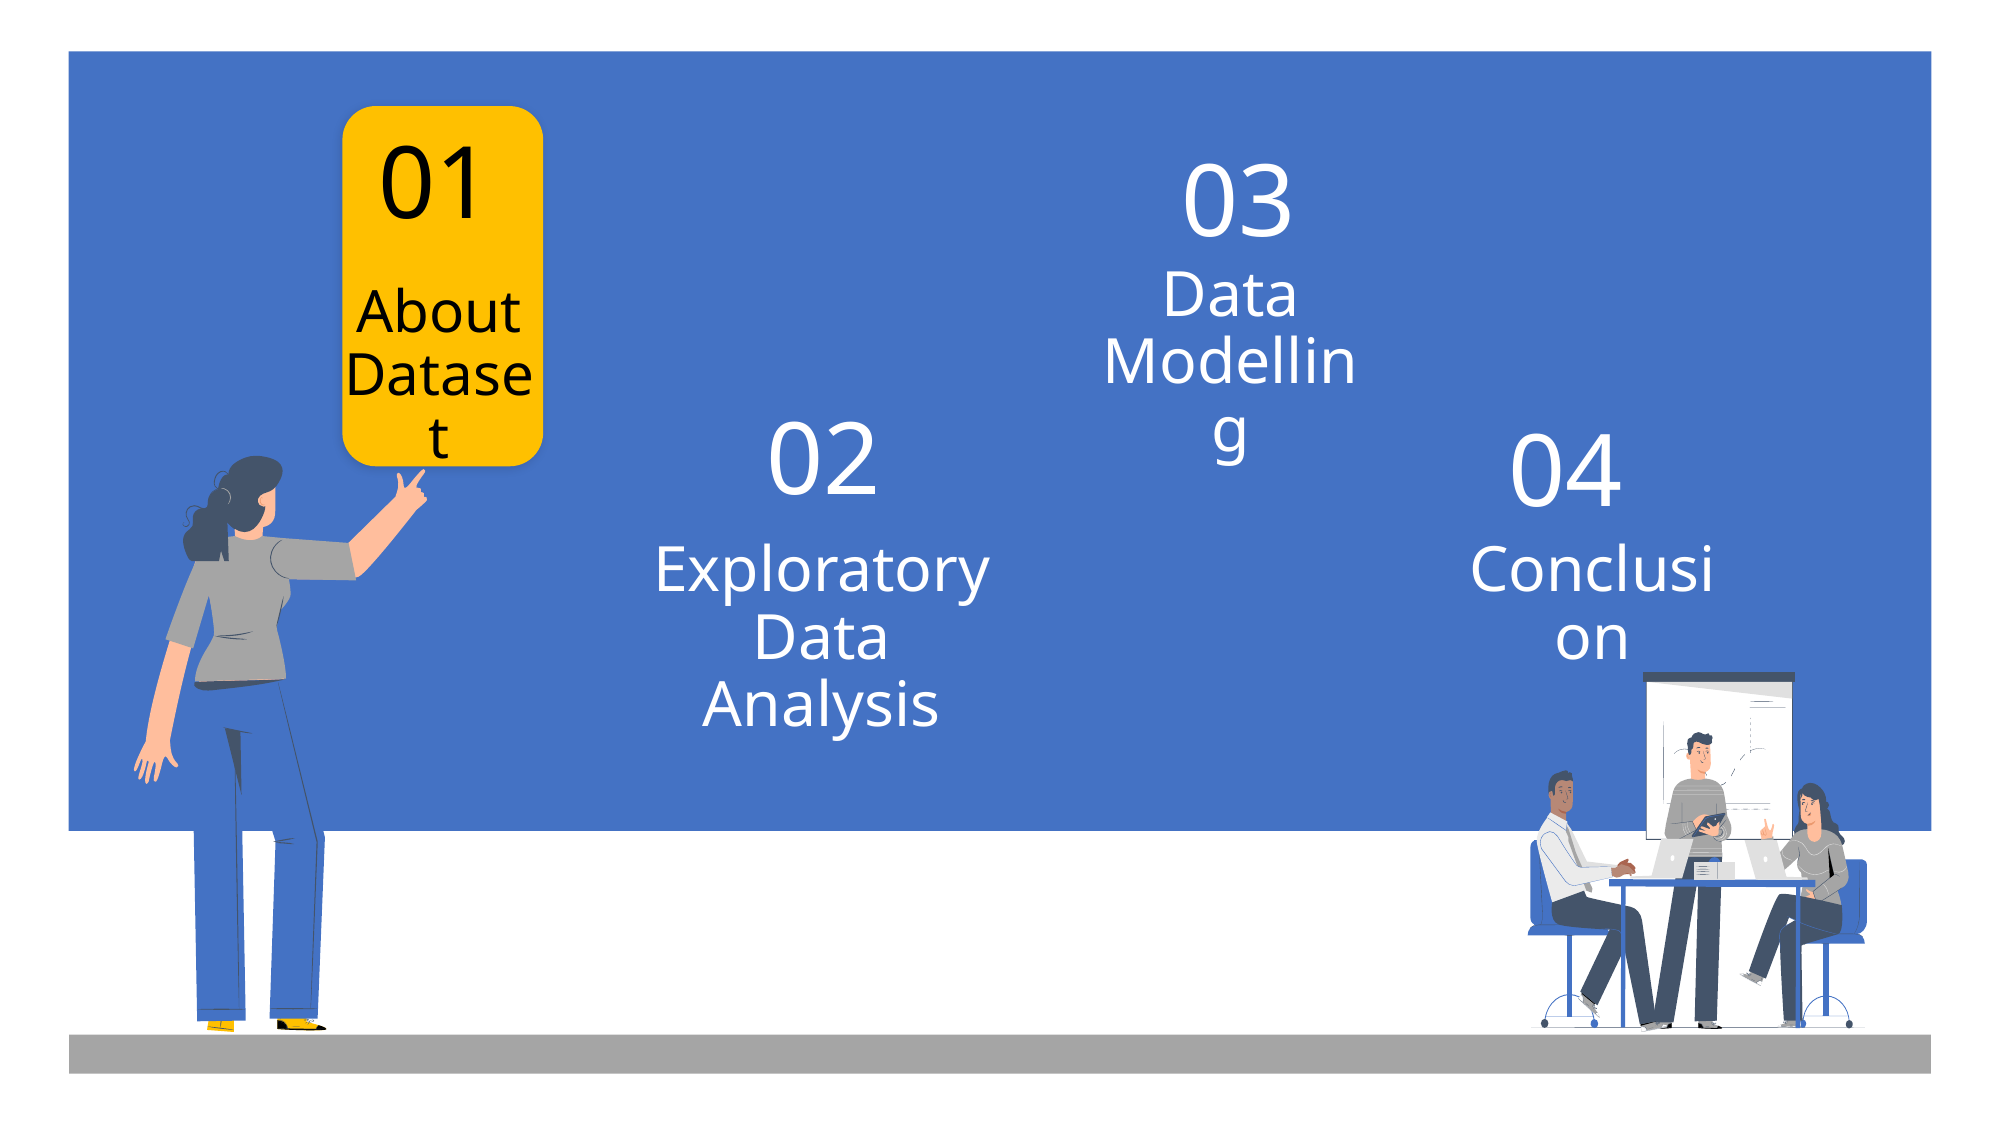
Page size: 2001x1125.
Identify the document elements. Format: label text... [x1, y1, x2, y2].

title 02 [723, 282, 925, 643]
title Data Modelling [1082, 247, 1380, 608]
title Conclusion [1437, 522, 1749, 883]
title Exploratory Data Analysis [628, 522, 1016, 883]
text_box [1527, 671, 1868, 1032]
text_box [536, 118, 544, 267]
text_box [132, 455, 429, 1032]
title About Dataset [327, 267, 551, 628]
title 03 [1138, 23, 1340, 385]
title 04 [1464, 293, 1666, 654]
title 01 [335, 6, 536, 367]
